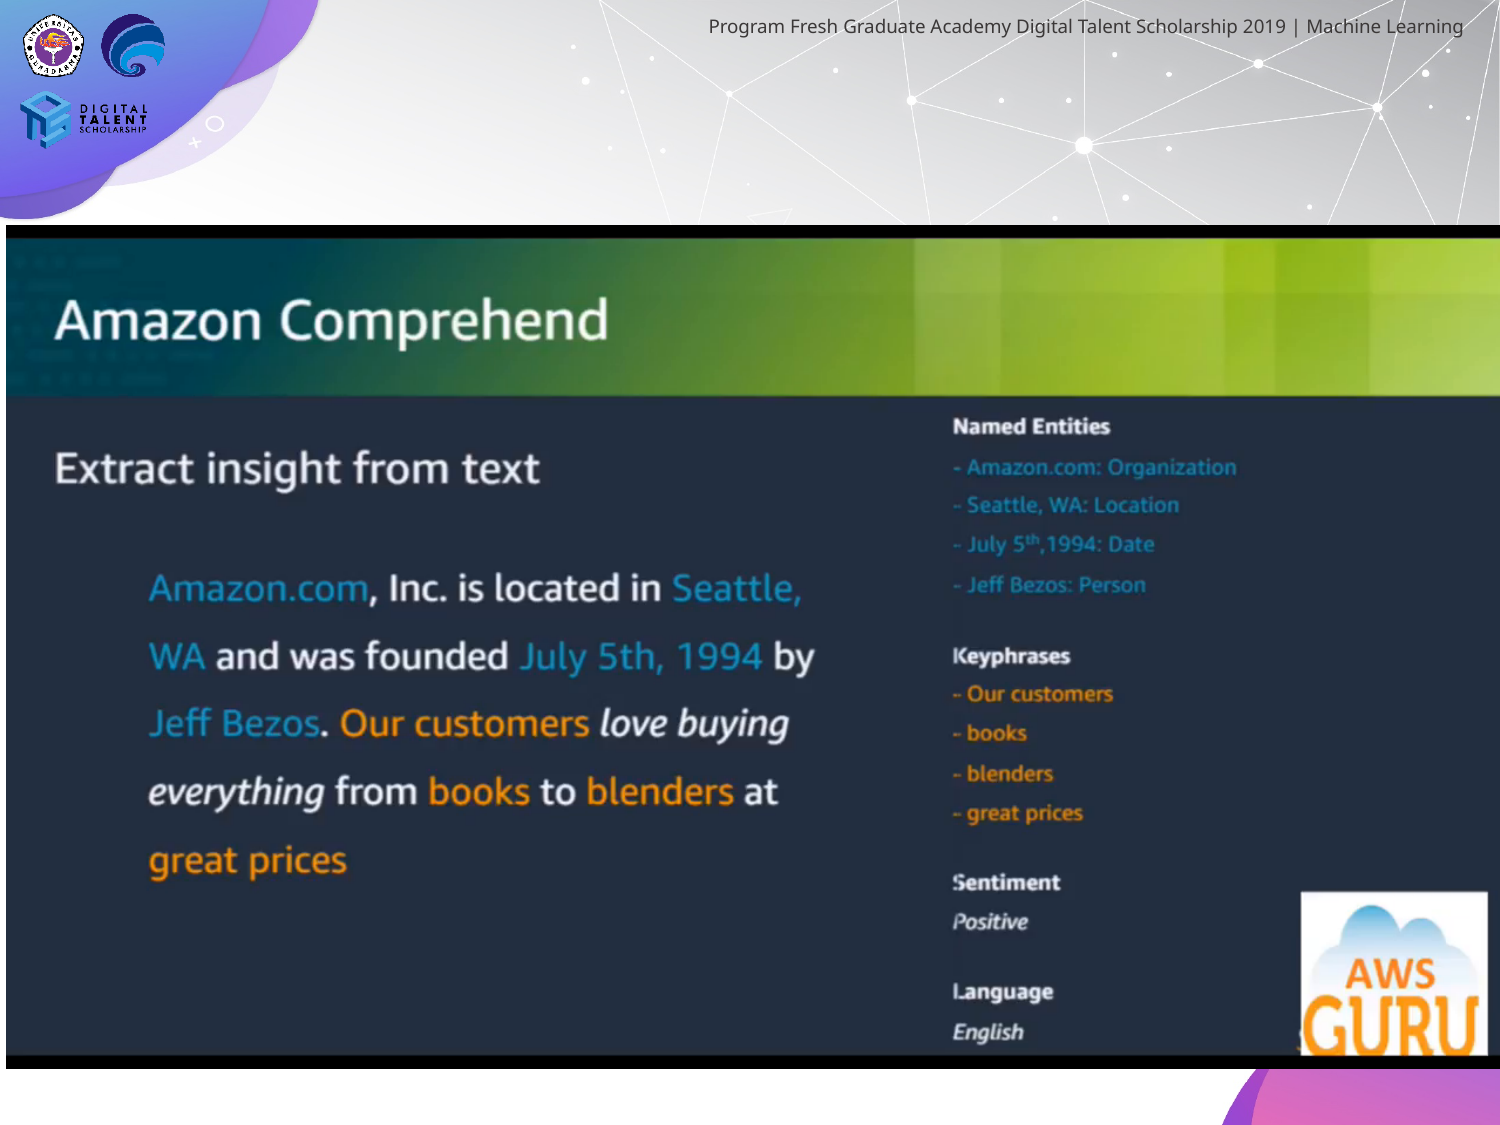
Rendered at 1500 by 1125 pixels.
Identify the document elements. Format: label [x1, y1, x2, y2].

text_box [271, 66, 1477, 207]
picture [0, 0, 1500, 1125]
